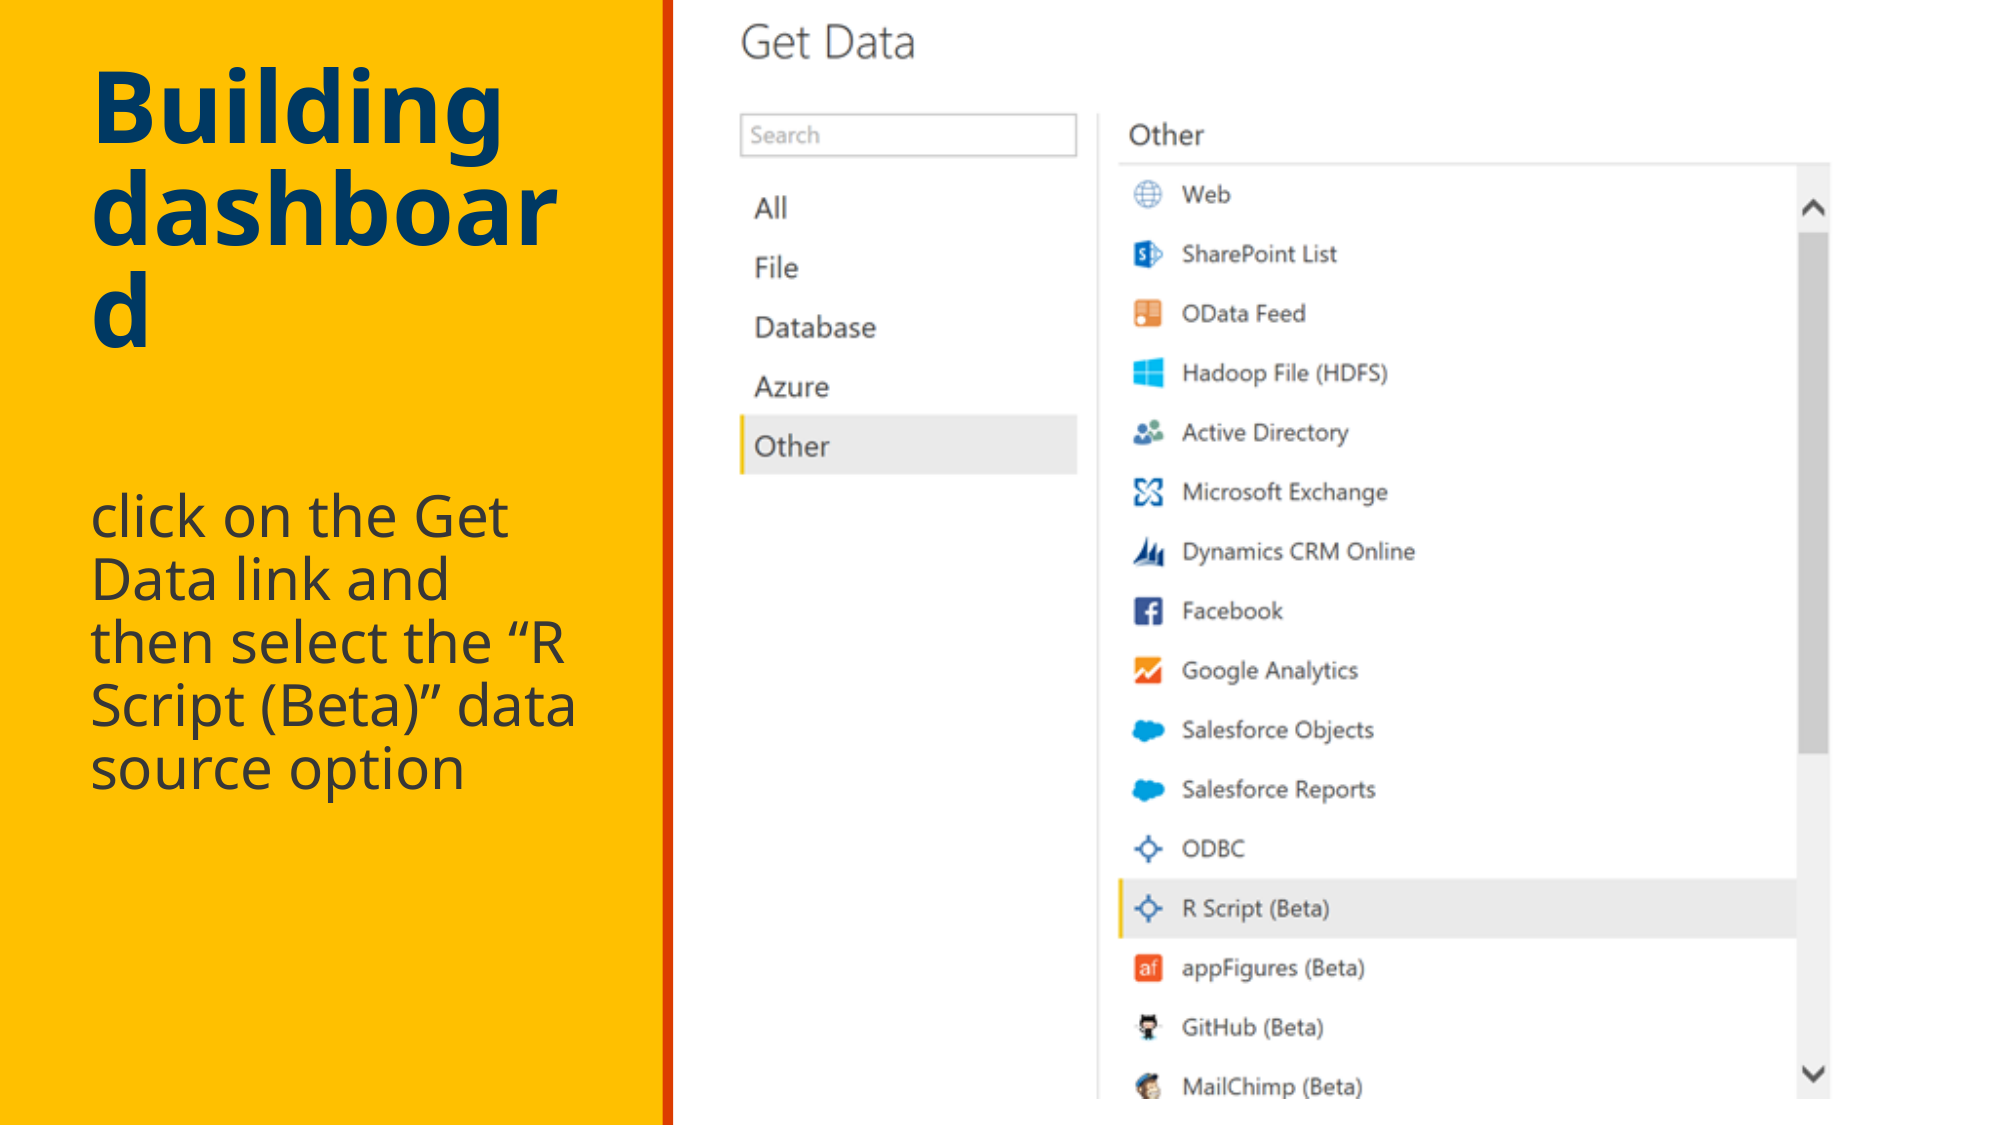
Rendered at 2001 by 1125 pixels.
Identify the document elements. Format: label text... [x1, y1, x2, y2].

title Building dashboard [75, 0, 600, 375]
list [711, 0, 1842, 1099]
list click on the Get Data link and then select the “R Script (Beta)” data source option [75, 479, 600, 1035]
